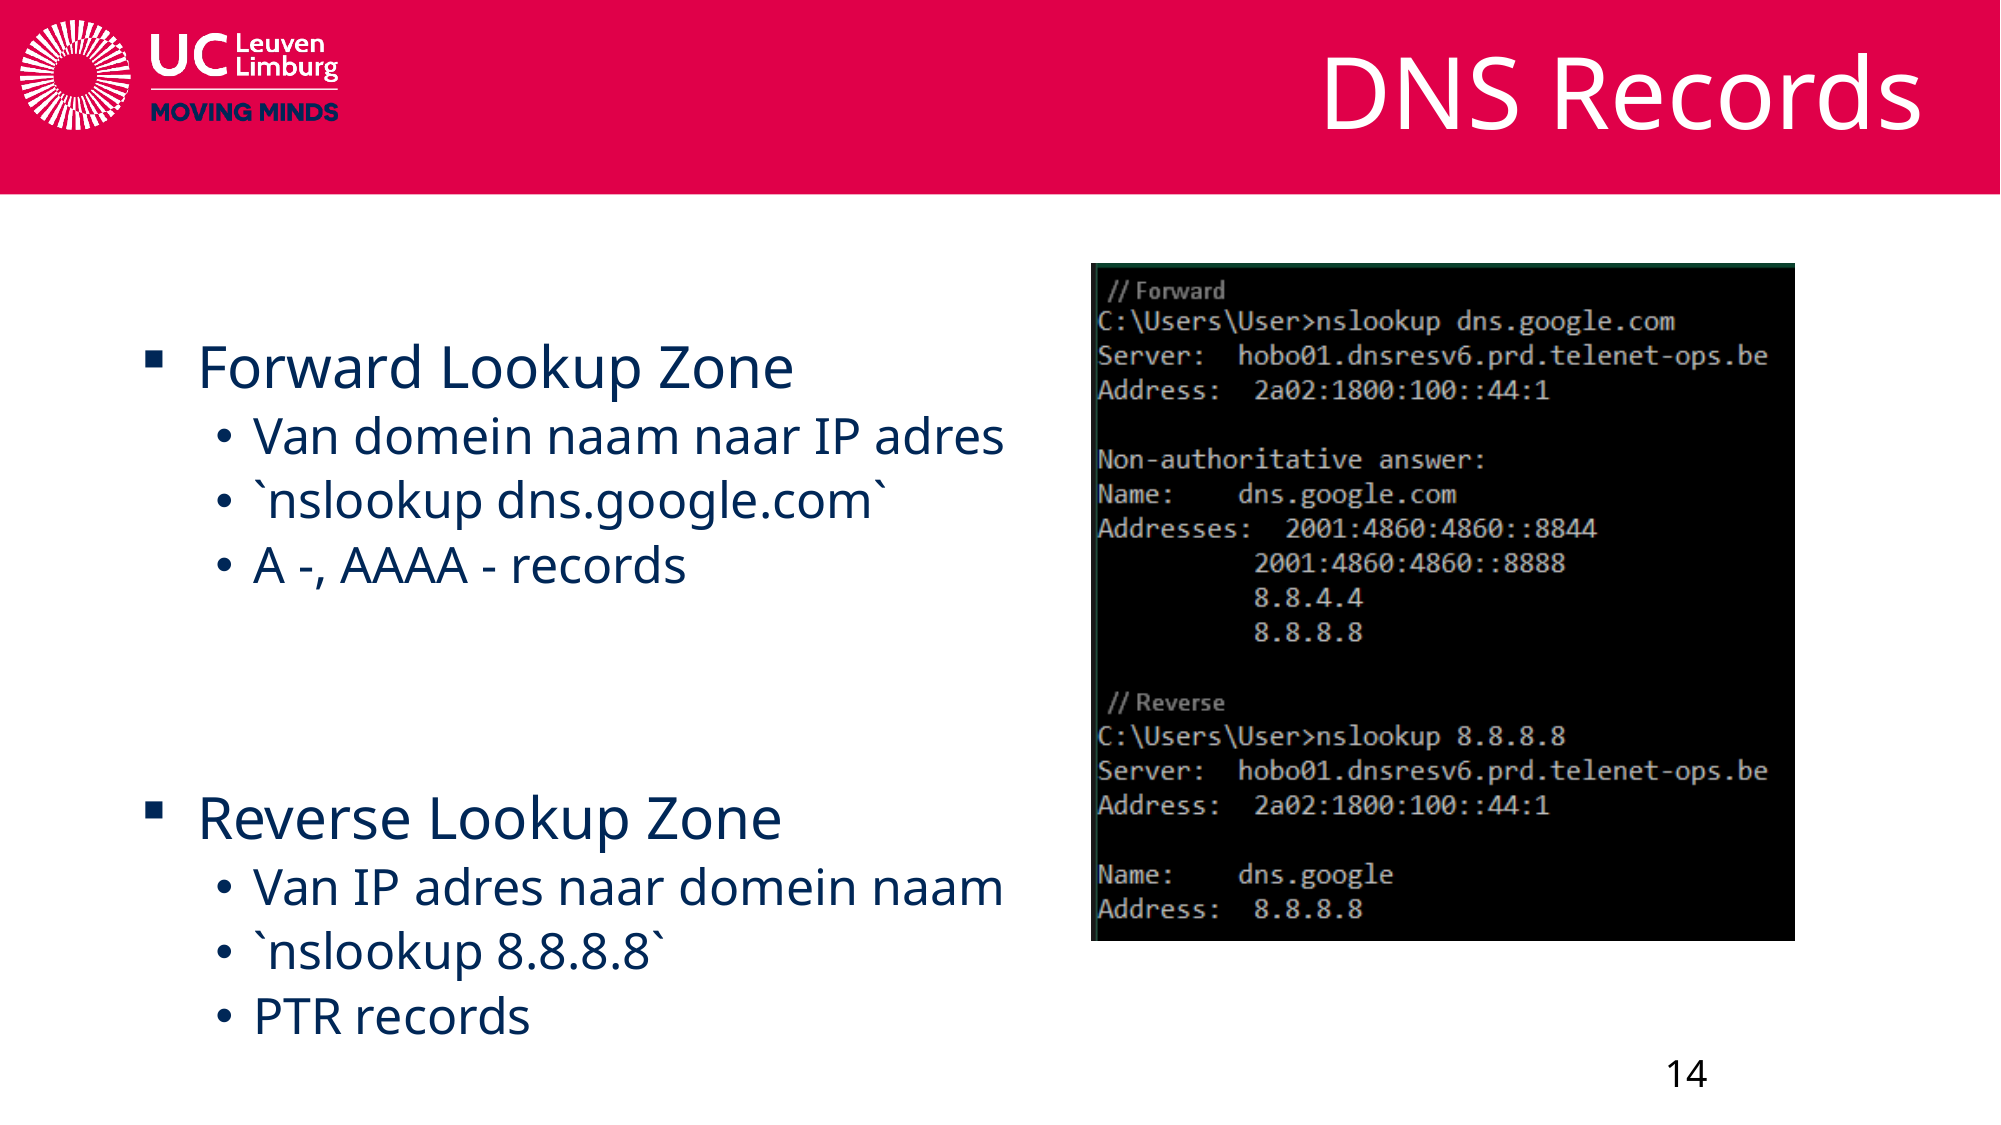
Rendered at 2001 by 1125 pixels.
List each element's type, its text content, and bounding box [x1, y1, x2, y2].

title DNS Records [358, 0, 1940, 195]
picture [20, 20, 338, 130]
slide_number 14 [1650, 1042, 2000, 1103]
picture [1091, 263, 1795, 942]
list Forward Lookup Zone Van domein naam naar IP adres `nslookup dns.google.com` A -, AAAA - records Reverse Lookup Zone Van IP adres naar domein naam `nslookup 8.8.8.8` PTR records [50, 240, 1940, 1078]
